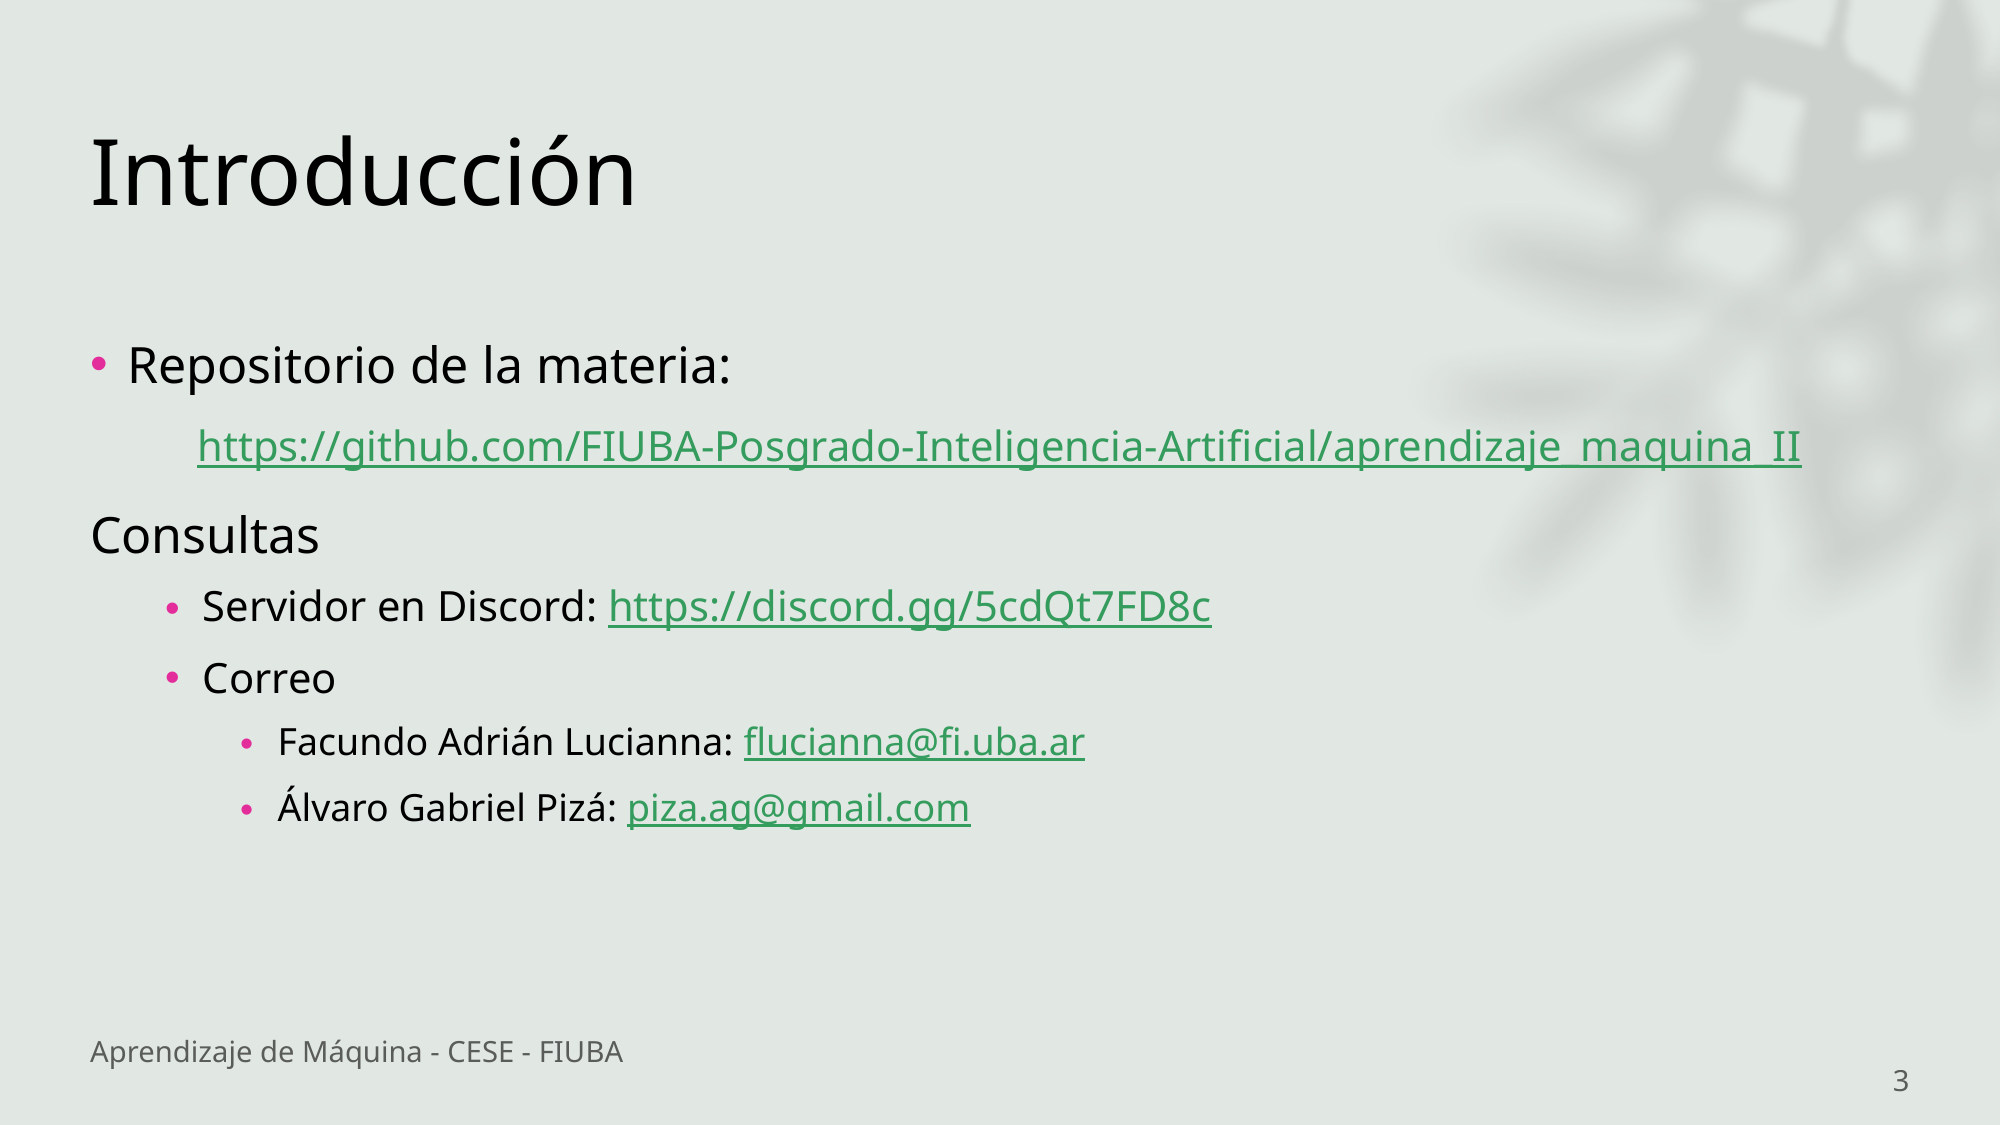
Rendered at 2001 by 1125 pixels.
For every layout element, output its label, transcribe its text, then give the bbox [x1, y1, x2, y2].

title Introducción [75, 60, 1863, 278]
list Repositorio de la materia: https://github.com/FIUBA-Posgrado-Inteligencia-Artificial/aprendizaje_maquina_II Consultas Servidor en Discord: https://discord.gg/5cdQt7FD8c Correo Facundo Adrián Lucianna: flucianna@fi.uba.ar Álvaro Gabriel Pizá: piza.ag@gmail.com [75, 319, 1925, 1009]
footer Aprendizaje de Máquina - CESE - FIUBA [75, 1020, 751, 1081]
slide_number 3 [1474, 1052, 1925, 1113]
